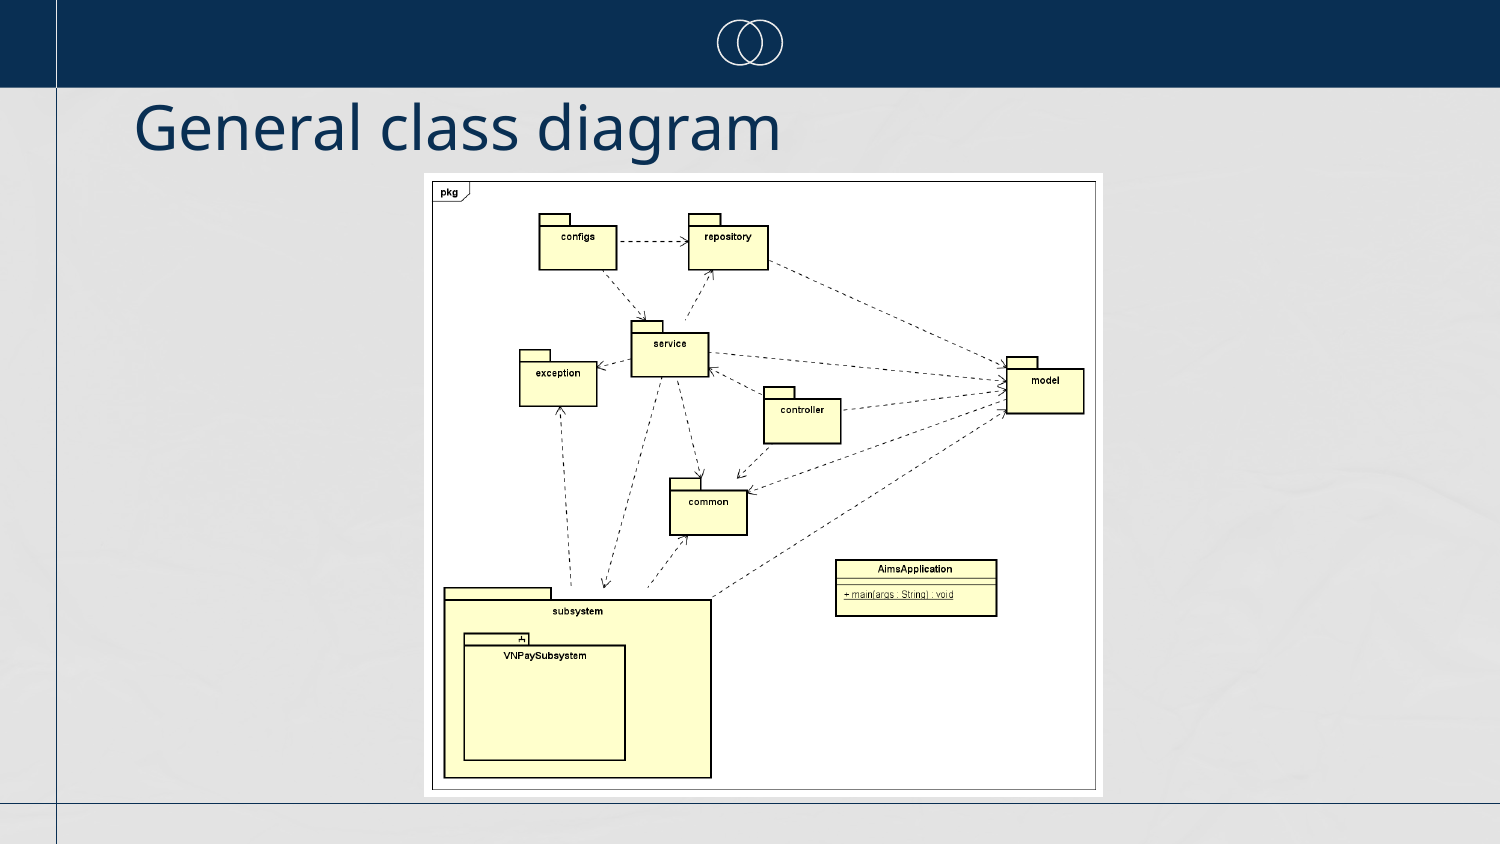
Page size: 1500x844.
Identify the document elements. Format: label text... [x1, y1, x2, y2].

title General class diagram [118, 72, 1382, 167]
picture [423, 173, 1103, 797]
